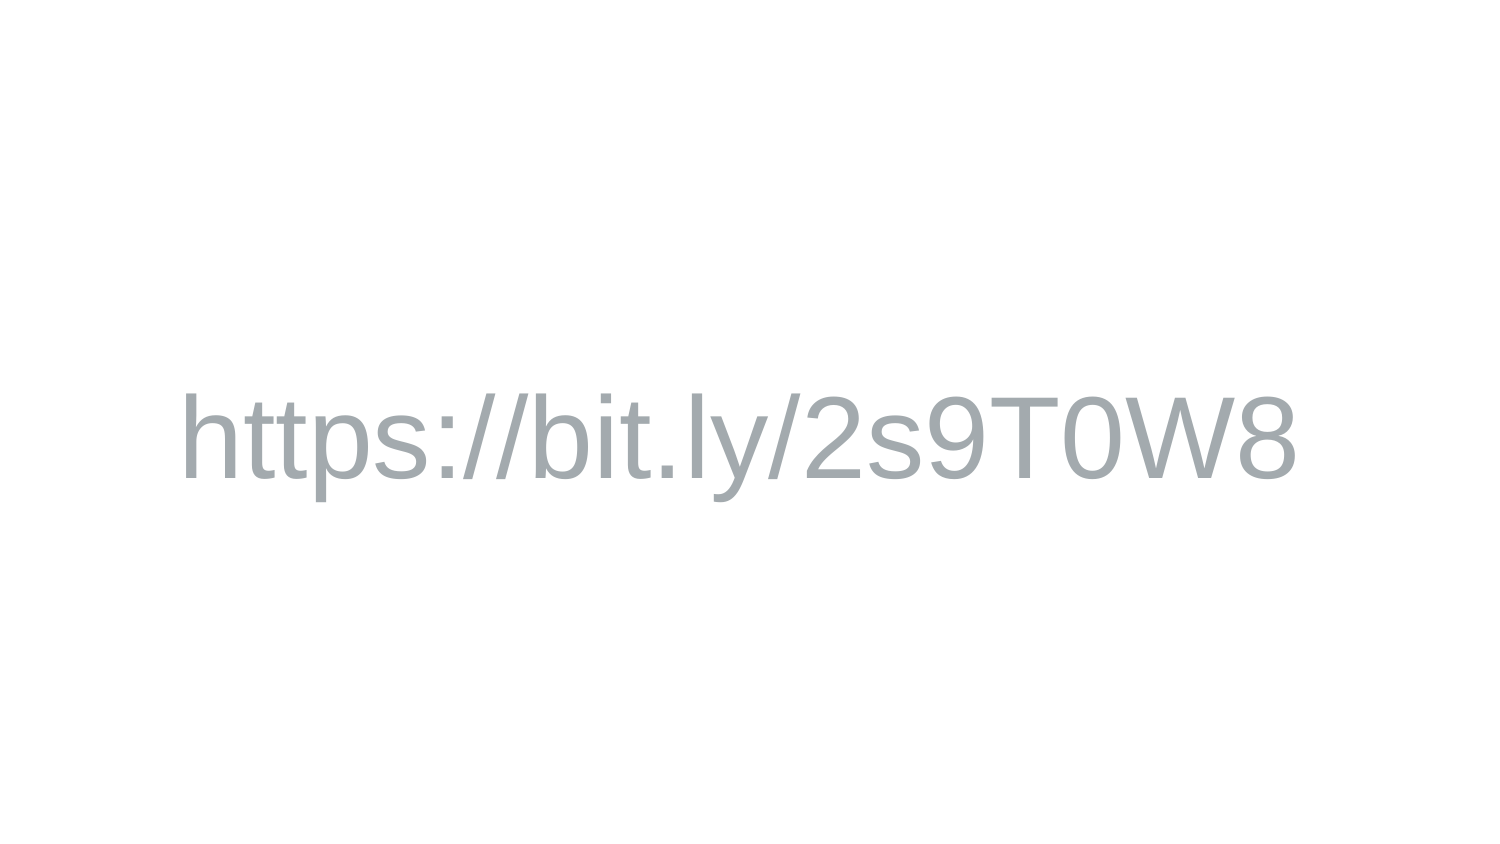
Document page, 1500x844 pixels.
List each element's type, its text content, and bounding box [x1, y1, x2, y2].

list https://bit.ly/2s9T0W8 [163, 93, 1337, 713]
